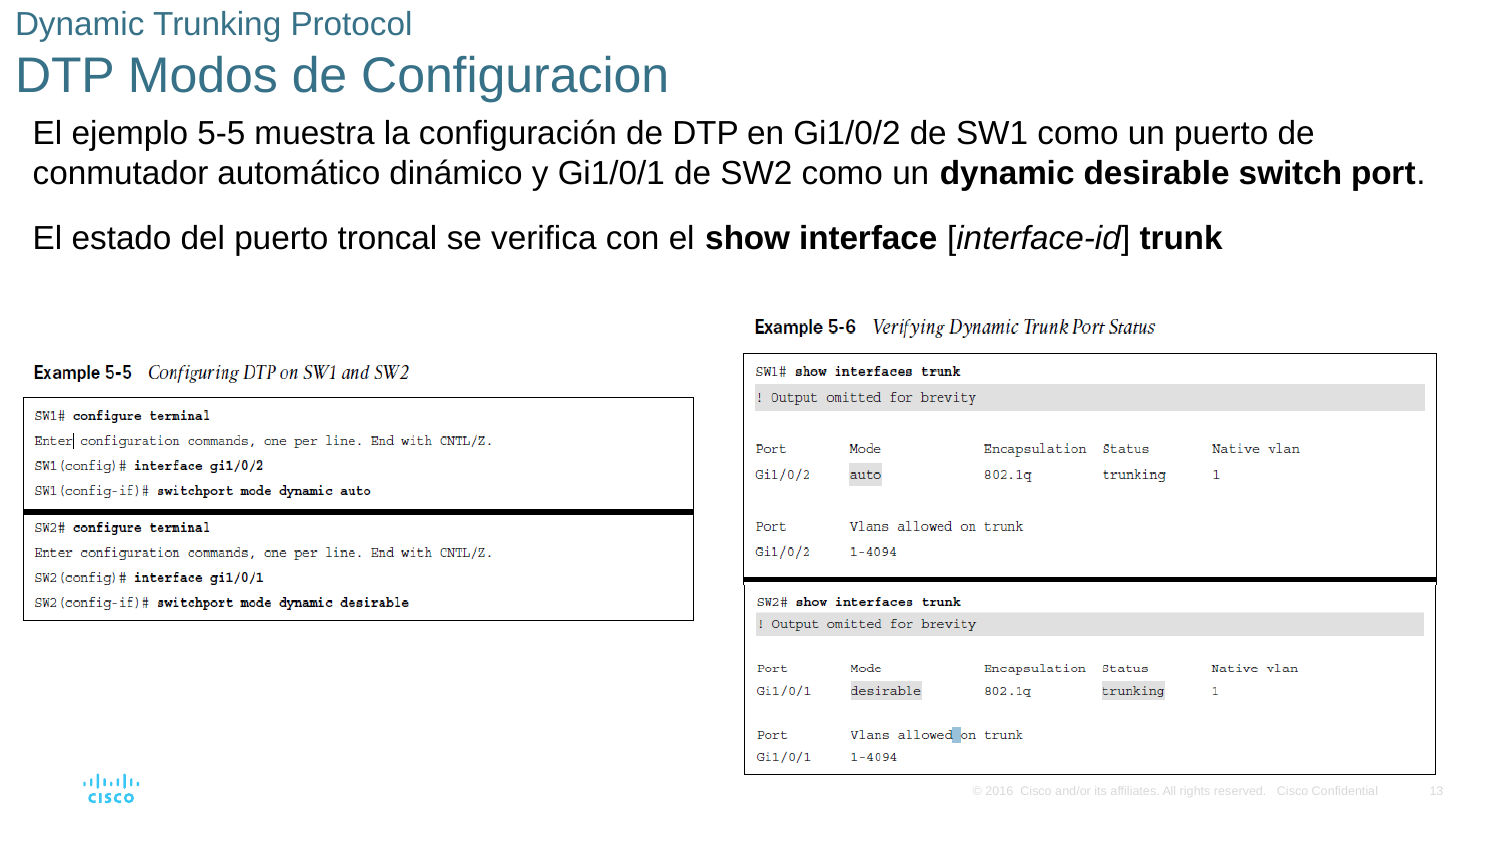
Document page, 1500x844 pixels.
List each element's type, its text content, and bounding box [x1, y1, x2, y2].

title Dynamic Trunking Protocol DTP Modos de Configuracion [0, 0, 1479, 104]
picture [739, 314, 1440, 780]
picture [17, 362, 700, 627]
list El ejemplo 5-5 muestra la configuración de DTP en Gi1/0/2 de SW1 como un puerto de conmutador automático dinámico y Gi1/0/1 de SW2 como un dynamic desirable switch port. El estado del puerto troncal se verifica con el show interface [interface-id] trunk [17, 104, 1479, 297]
